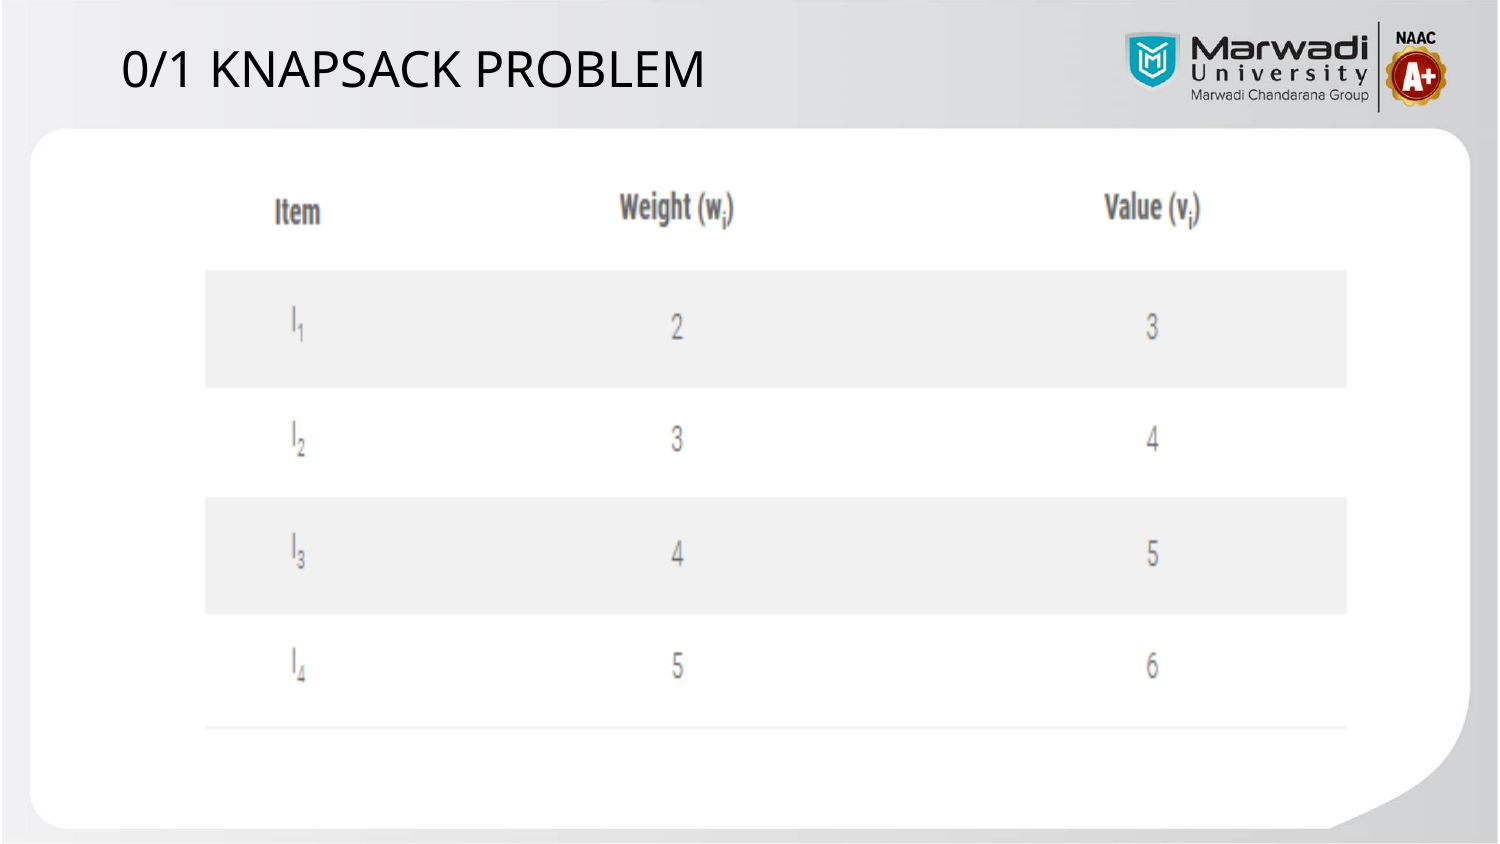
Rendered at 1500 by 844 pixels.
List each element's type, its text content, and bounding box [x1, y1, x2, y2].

text_box 0/1 KNAPSACK PROBLEM [105, 21, 1180, 112]
picture [1, 0, 1498, 844]
